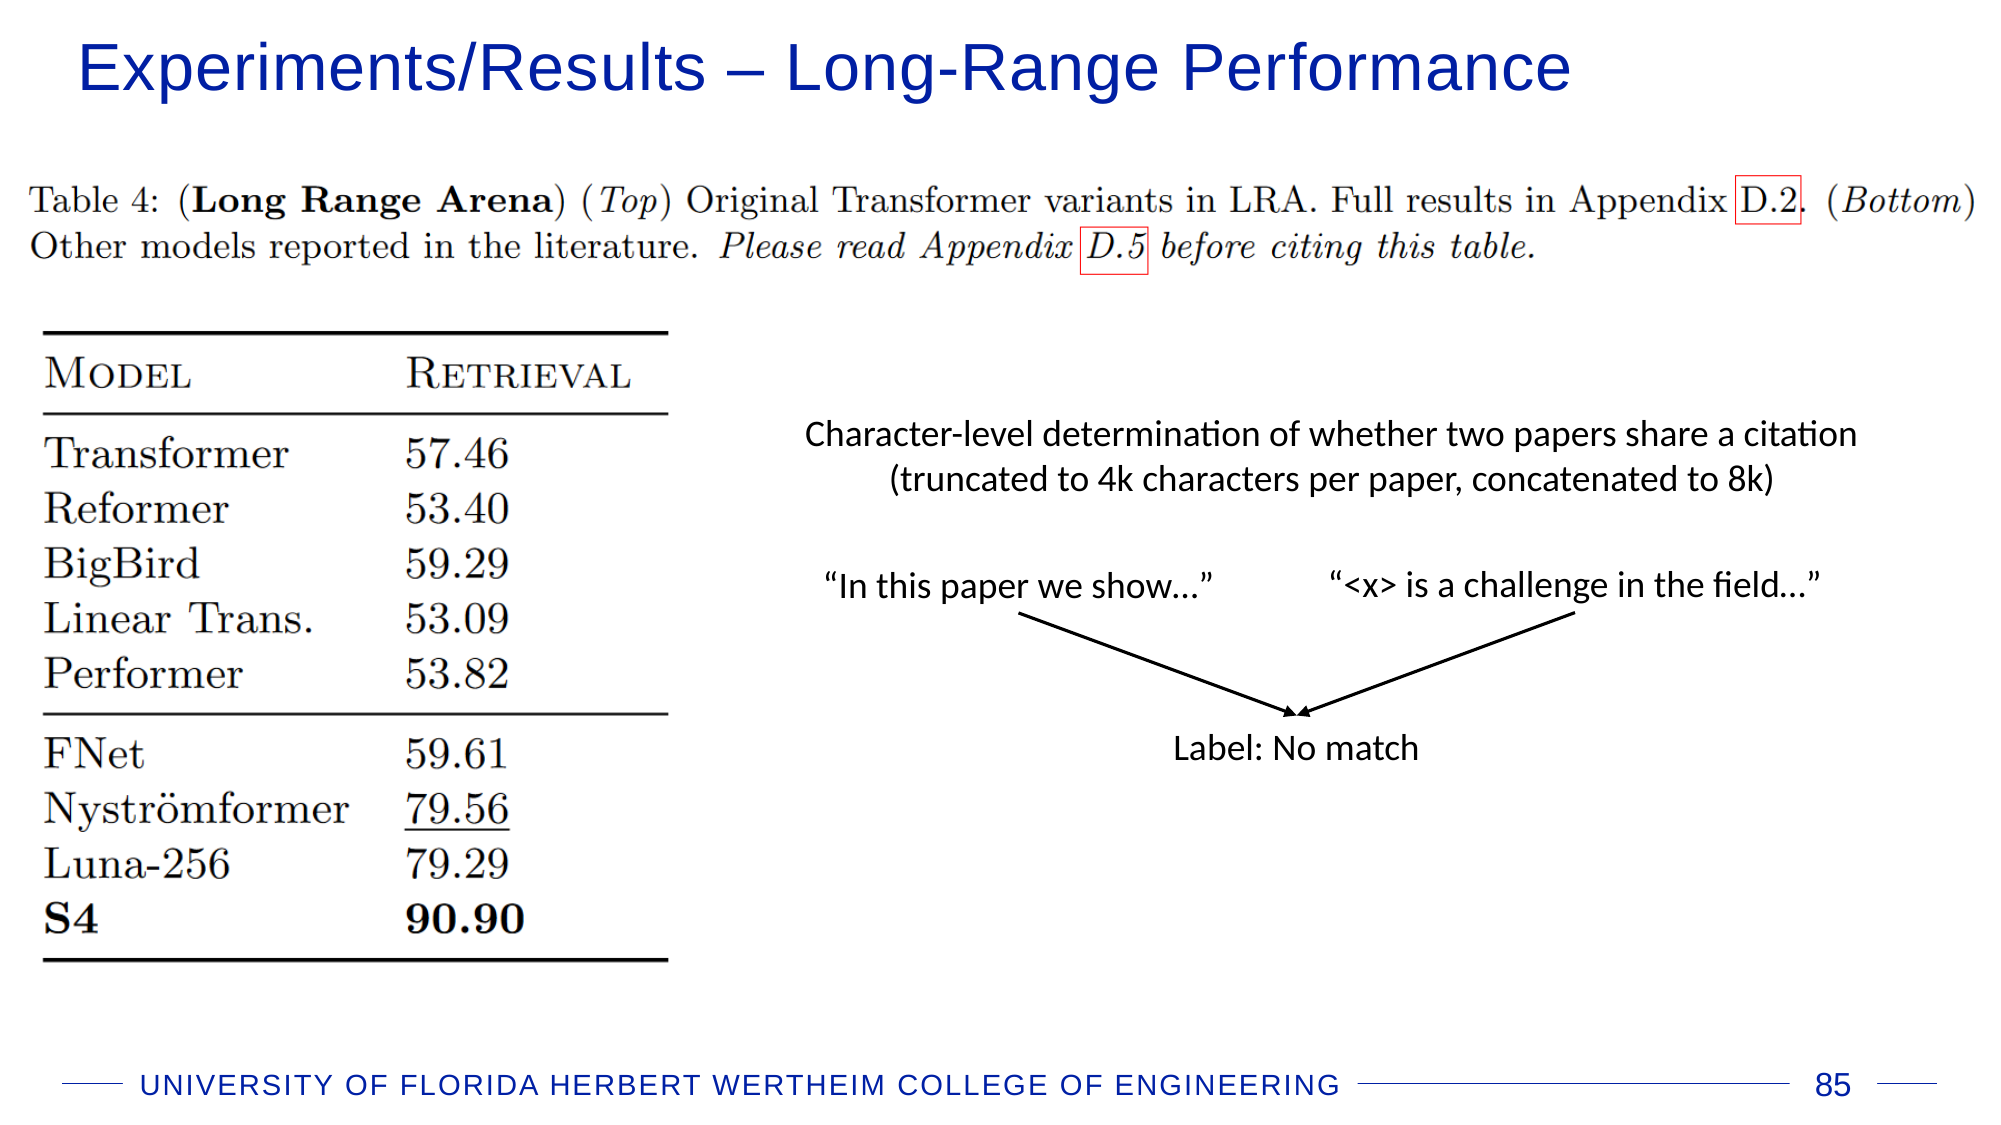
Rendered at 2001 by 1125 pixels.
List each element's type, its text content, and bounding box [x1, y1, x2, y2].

text_box Character-level determination of whether two papers share a citation (truncated to 4k characters per paper, concatenated to 8k) [728, 401, 1936, 507]
footer UNIVERSITY OF FLORIDA HERBERT WERTHEIM COLLEGE OF ENGINEERING [122, 1053, 1358, 1114]
text_box Label: No match [1018, 716, 1575, 776]
title Experiments/Results – Long-Range Performance [62, 0, 1938, 139]
text_box “<x> is a challenge in the field…” [1296, 552, 1854, 613]
text_box “In this paper we show…” [740, 553, 1296, 613]
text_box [1296, 613, 1575, 716]
picture [21, 171, 1979, 278]
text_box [1018, 613, 1296, 716]
picture [21, 311, 669, 977]
